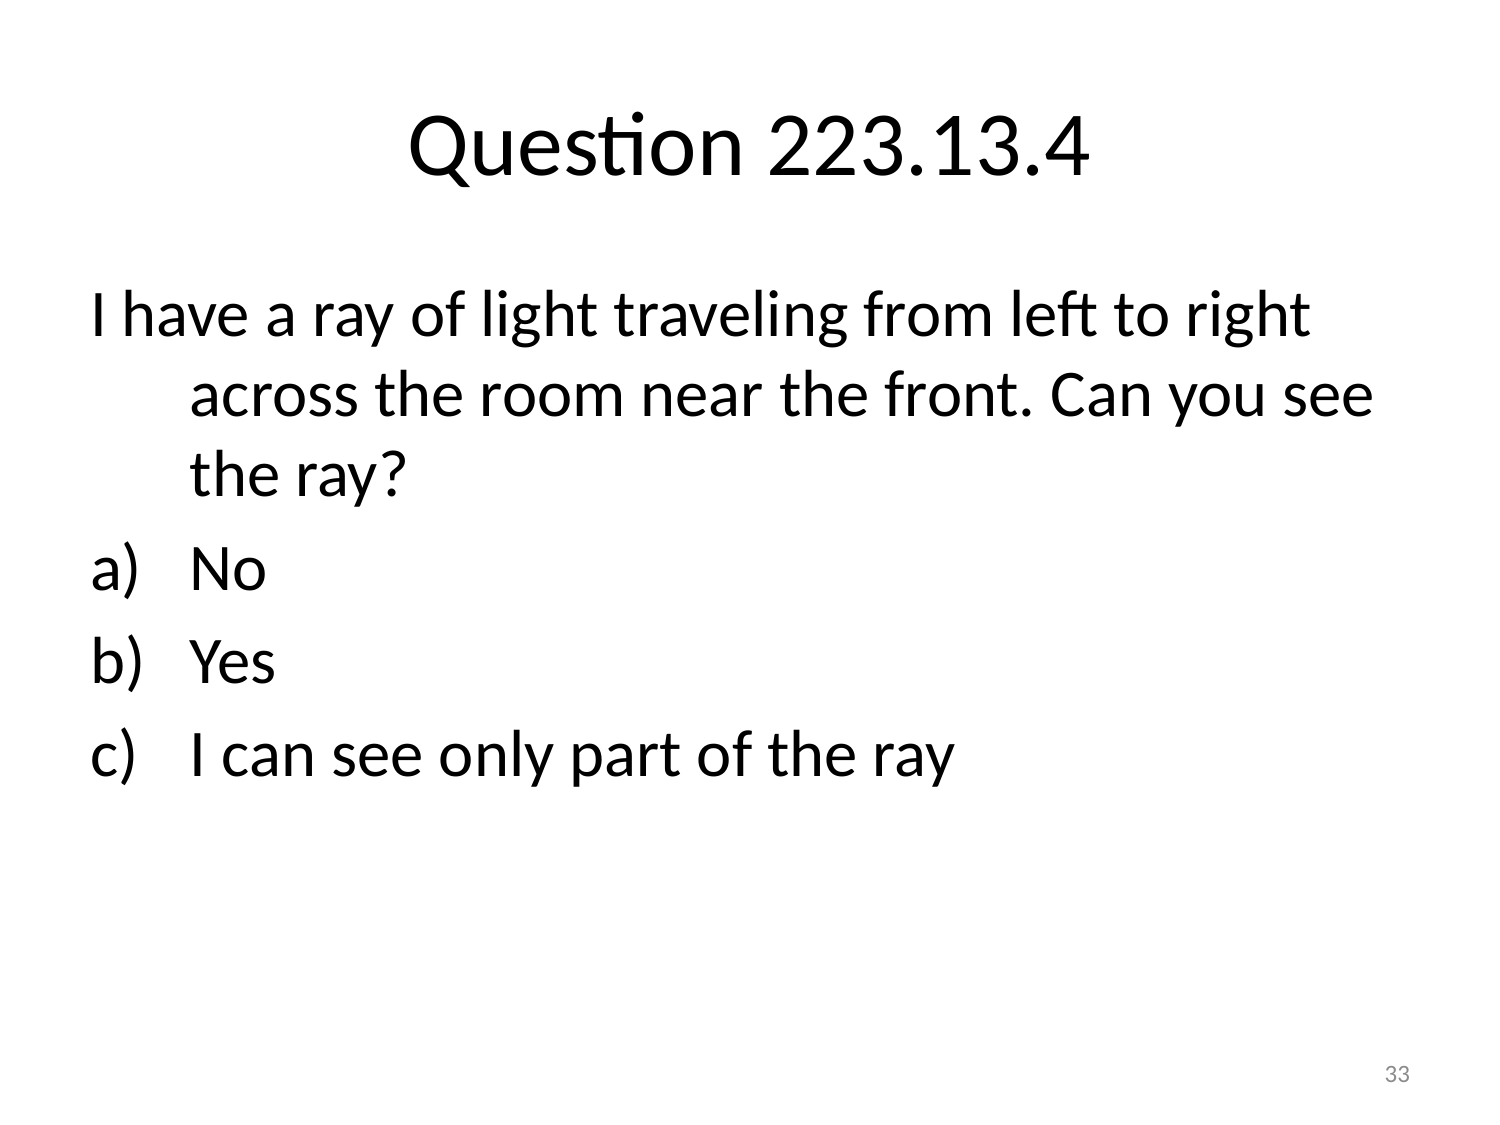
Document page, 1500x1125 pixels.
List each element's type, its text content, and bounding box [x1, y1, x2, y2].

slide_number 33 [1074, 1042, 1425, 1103]
list I have a ray of light traveling from left to right across the room near the front. Can you see the ray? No Yes I can see only part of the ray [75, 262, 1425, 1005]
title Question 223.13.4 [75, 45, 1425, 233]
